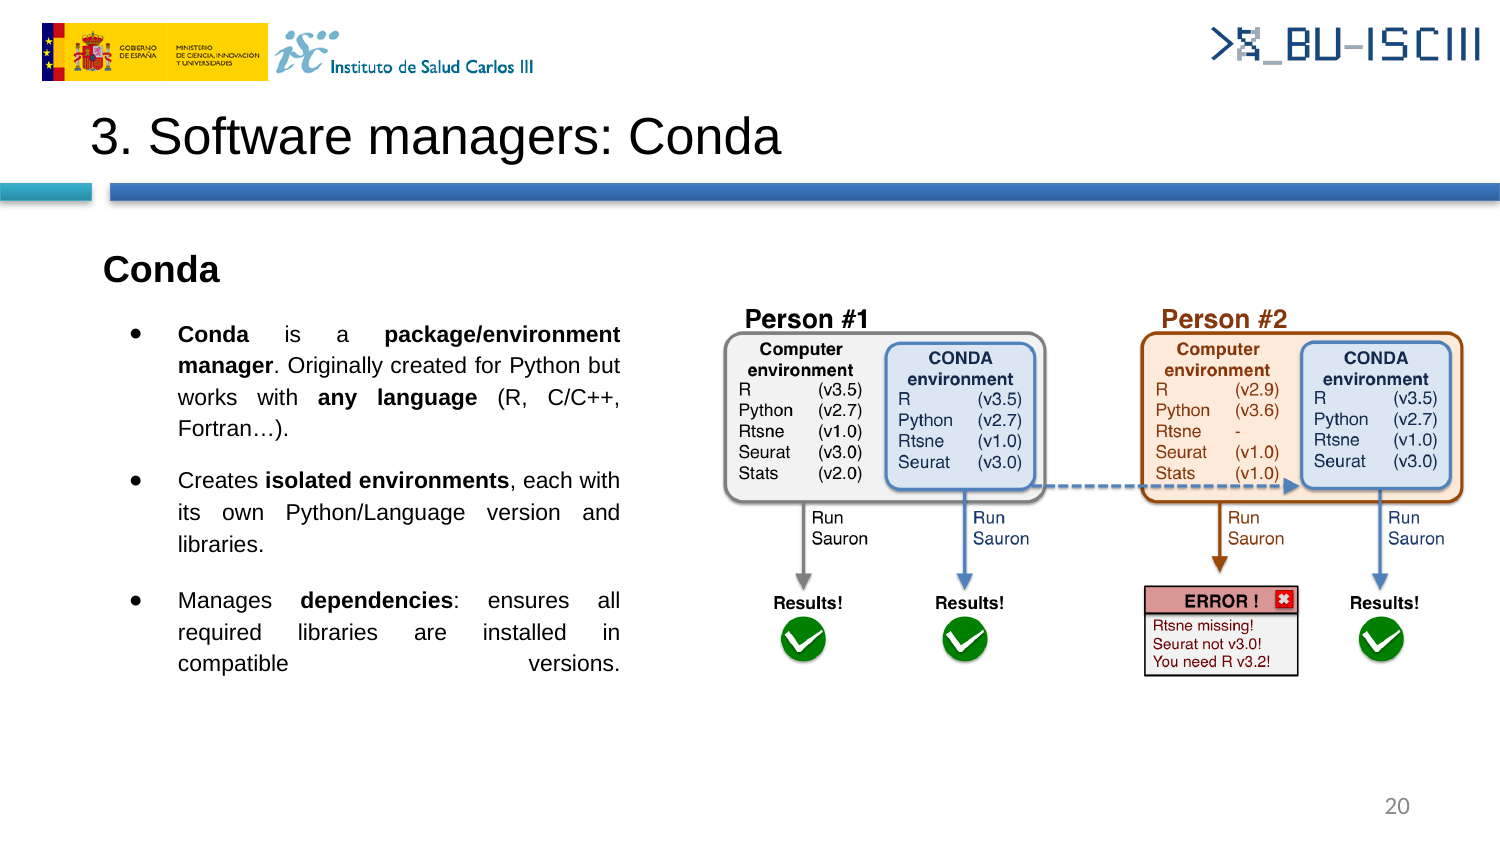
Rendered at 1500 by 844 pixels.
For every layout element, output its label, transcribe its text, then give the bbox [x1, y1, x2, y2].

picture [42, 23, 593, 81]
text_box Conda Conda is a package/environment manager. Originally created for Python but works with any language (R, C/C++, Fortran…). Creates isolated environments, each with its own Python/Language version and libraries. Manages dependencies: ensures all required libraries are installed in compatible versions. [87, 223, 636, 723]
picture [717, 297, 1467, 681]
slide_number ‹#› [1074, 782, 1425, 827]
picture [1201, 0, 1492, 85]
title 3. Software managers: Conda [75, 85, 1425, 183]
